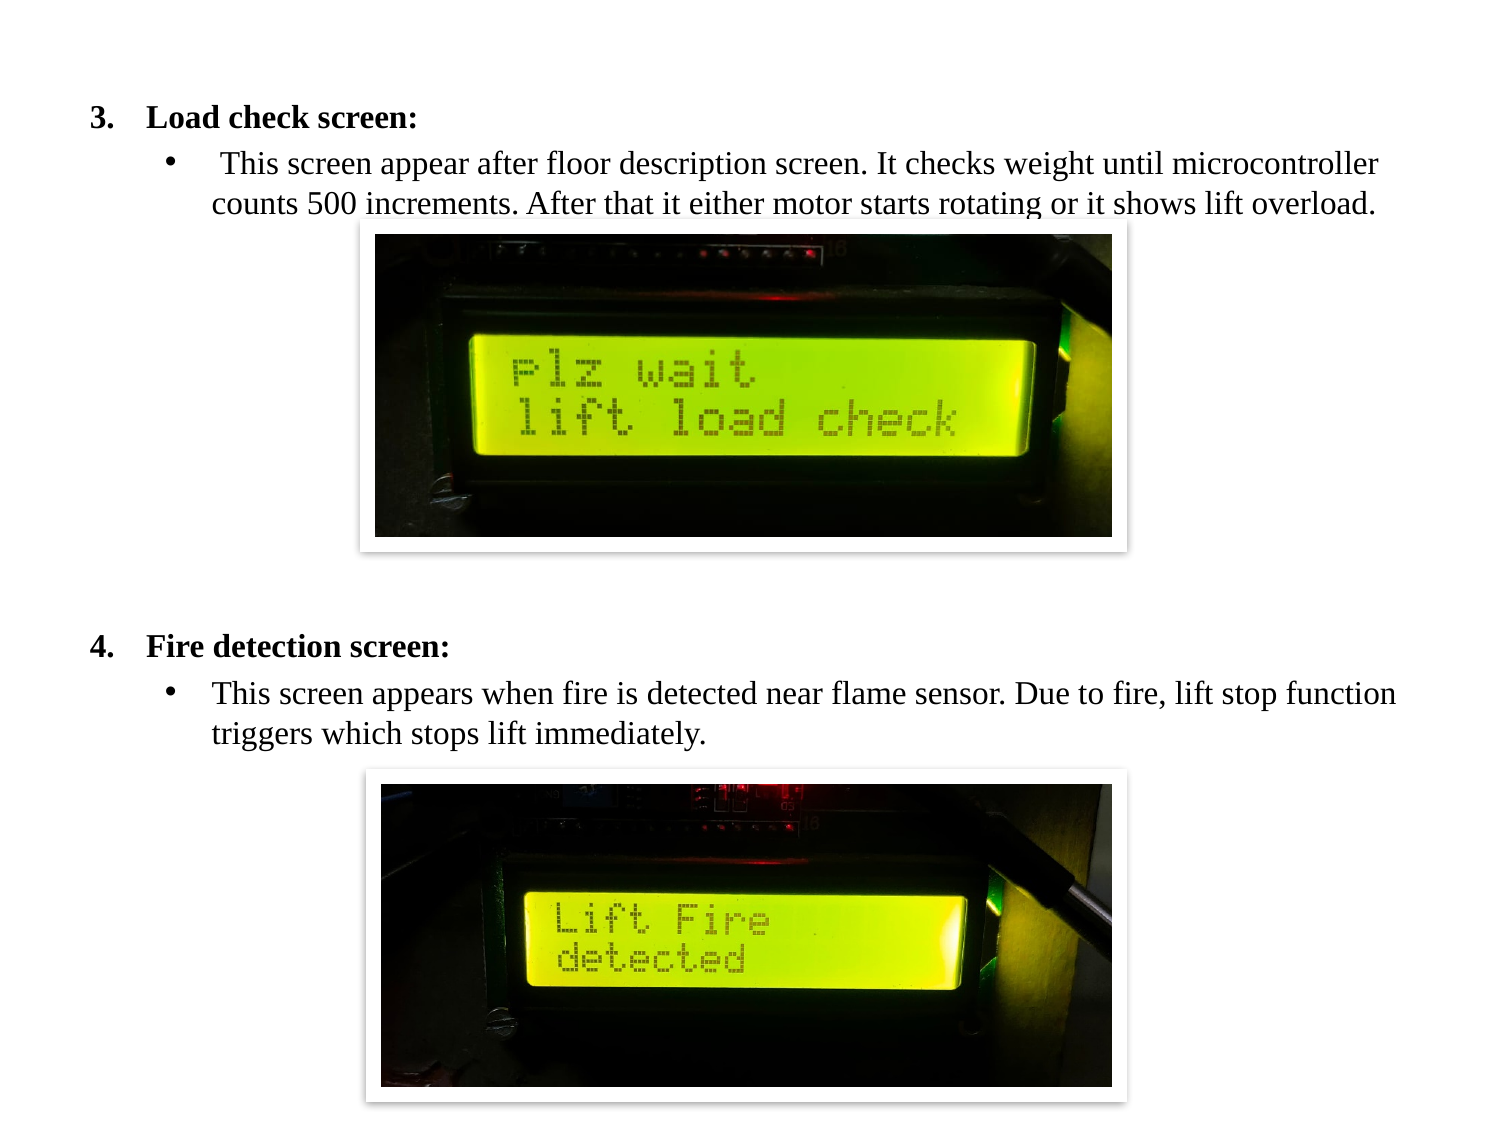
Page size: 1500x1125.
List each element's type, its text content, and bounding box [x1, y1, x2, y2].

picture [380, 783, 1113, 1088]
list Load check screen: This screen appear after floor description screen. It checks weight until microcontroller counts 500 increments. After that it either motor starts rotating or it shows lift overload. Fire detection screen: This screen appears when fire is detected near flame sensor. Due to fire, lift stop function triggers which stops lift immediately. [74, 87, 1426, 1125]
picture [374, 233, 1113, 538]
